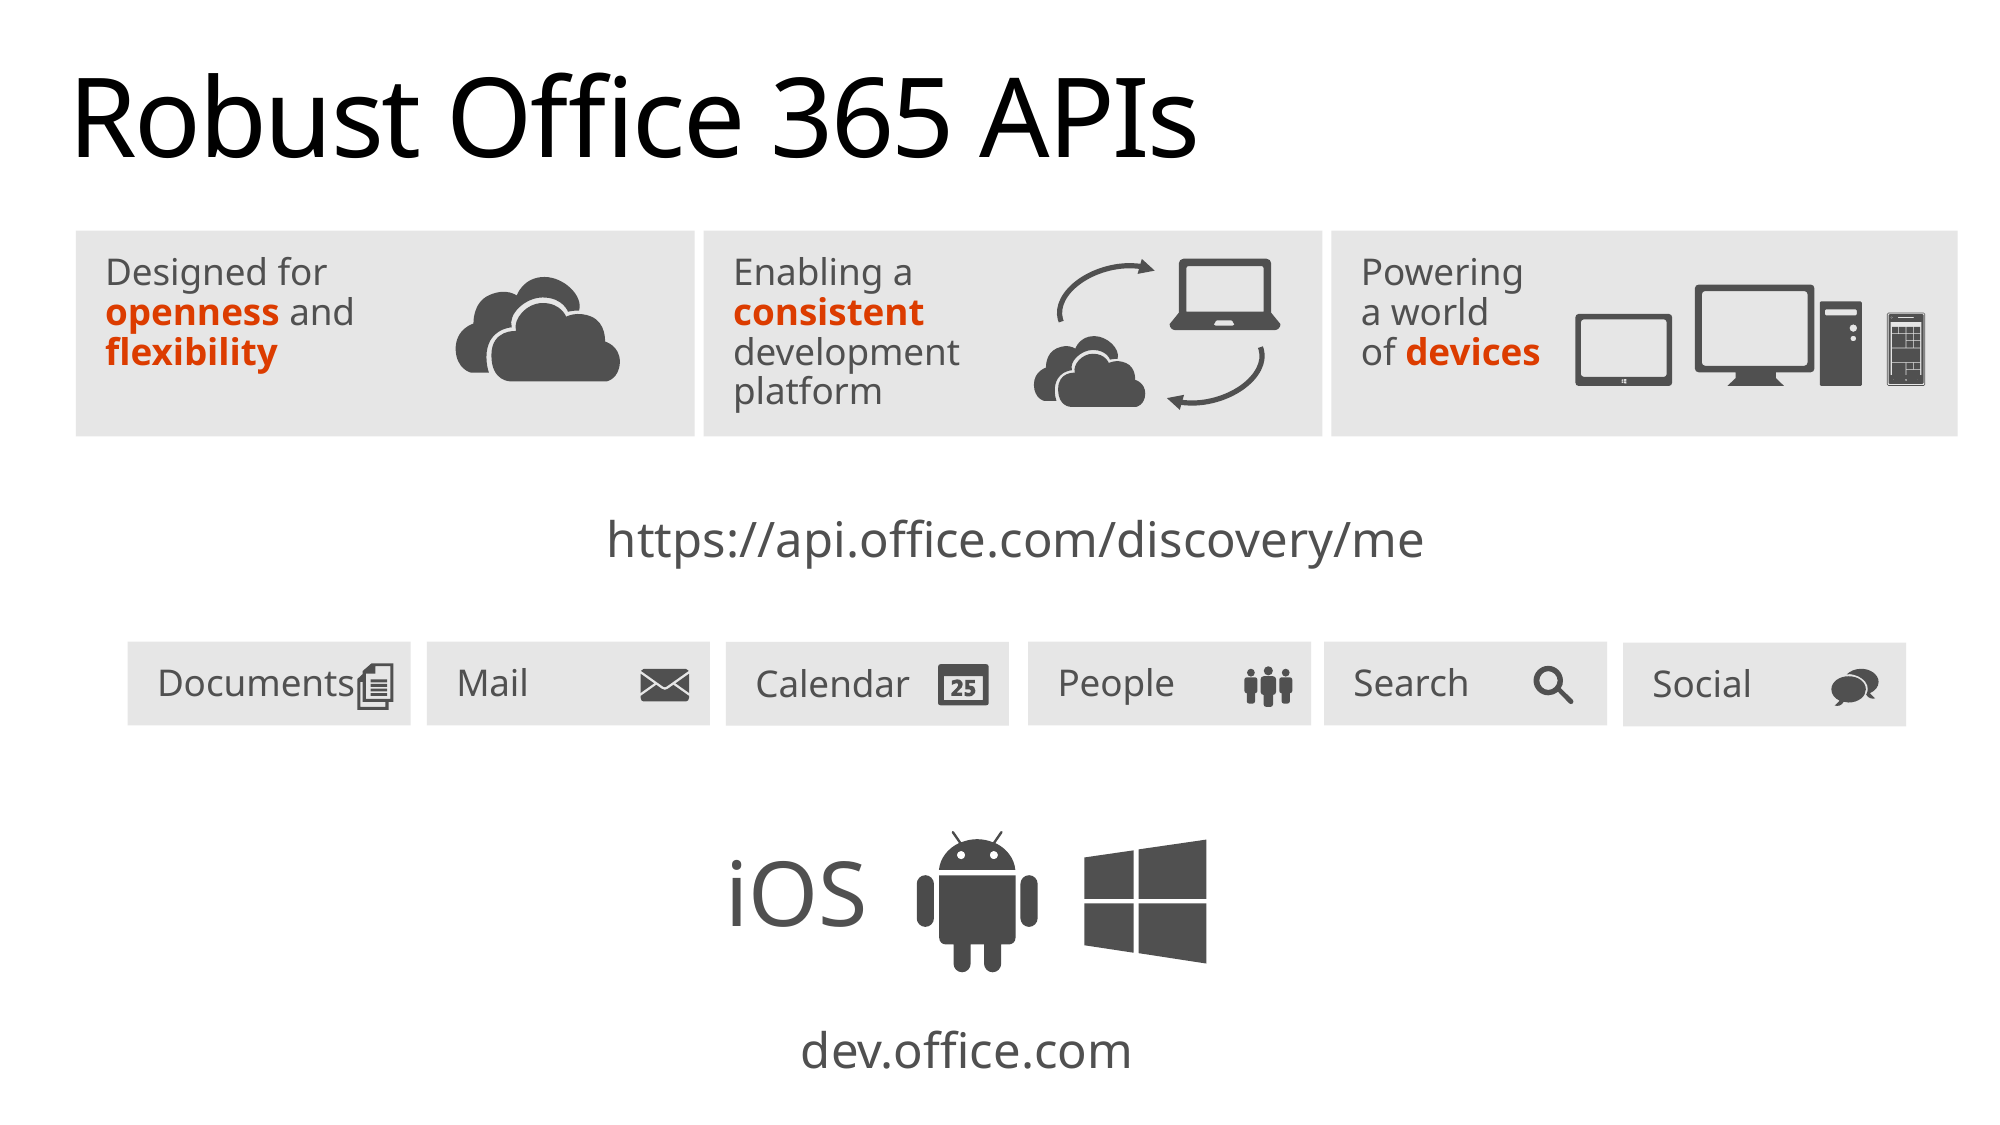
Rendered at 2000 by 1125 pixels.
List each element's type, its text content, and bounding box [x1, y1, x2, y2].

text_box Designed for openness and flexibility [75, 230, 696, 437]
text_box dev.office.com [786, 1012, 1158, 1086]
text_box Powering a world of devices [1331, 230, 1959, 437]
text_box iOS [695, 825, 963, 970]
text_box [127, 641, 411, 726]
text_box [426, 641, 711, 726]
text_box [725, 641, 1010, 726]
text_box https://api.office.com/discovery/me [473, 491, 1560, 592]
title Robust Office 365 APIs [44, 47, 1956, 196]
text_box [1323, 641, 1608, 726]
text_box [1033, 258, 1281, 408]
text_box [1886, 312, 1926, 386]
text_box [1084, 850, 1134, 899]
text_box [1575, 313, 1673, 386]
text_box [1694, 284, 1862, 387]
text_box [1622, 642, 1907, 727]
text_box [1138, 903, 1207, 964]
text_box [491, 303, 620, 382]
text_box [1027, 641, 1312, 726]
text_box [455, 276, 580, 373]
text_box [1084, 903, 1134, 953]
picture [916, 830, 1039, 973]
text_box Enabling a consistent development platform [703, 230, 1323, 437]
text_box [1138, 839, 1207, 899]
